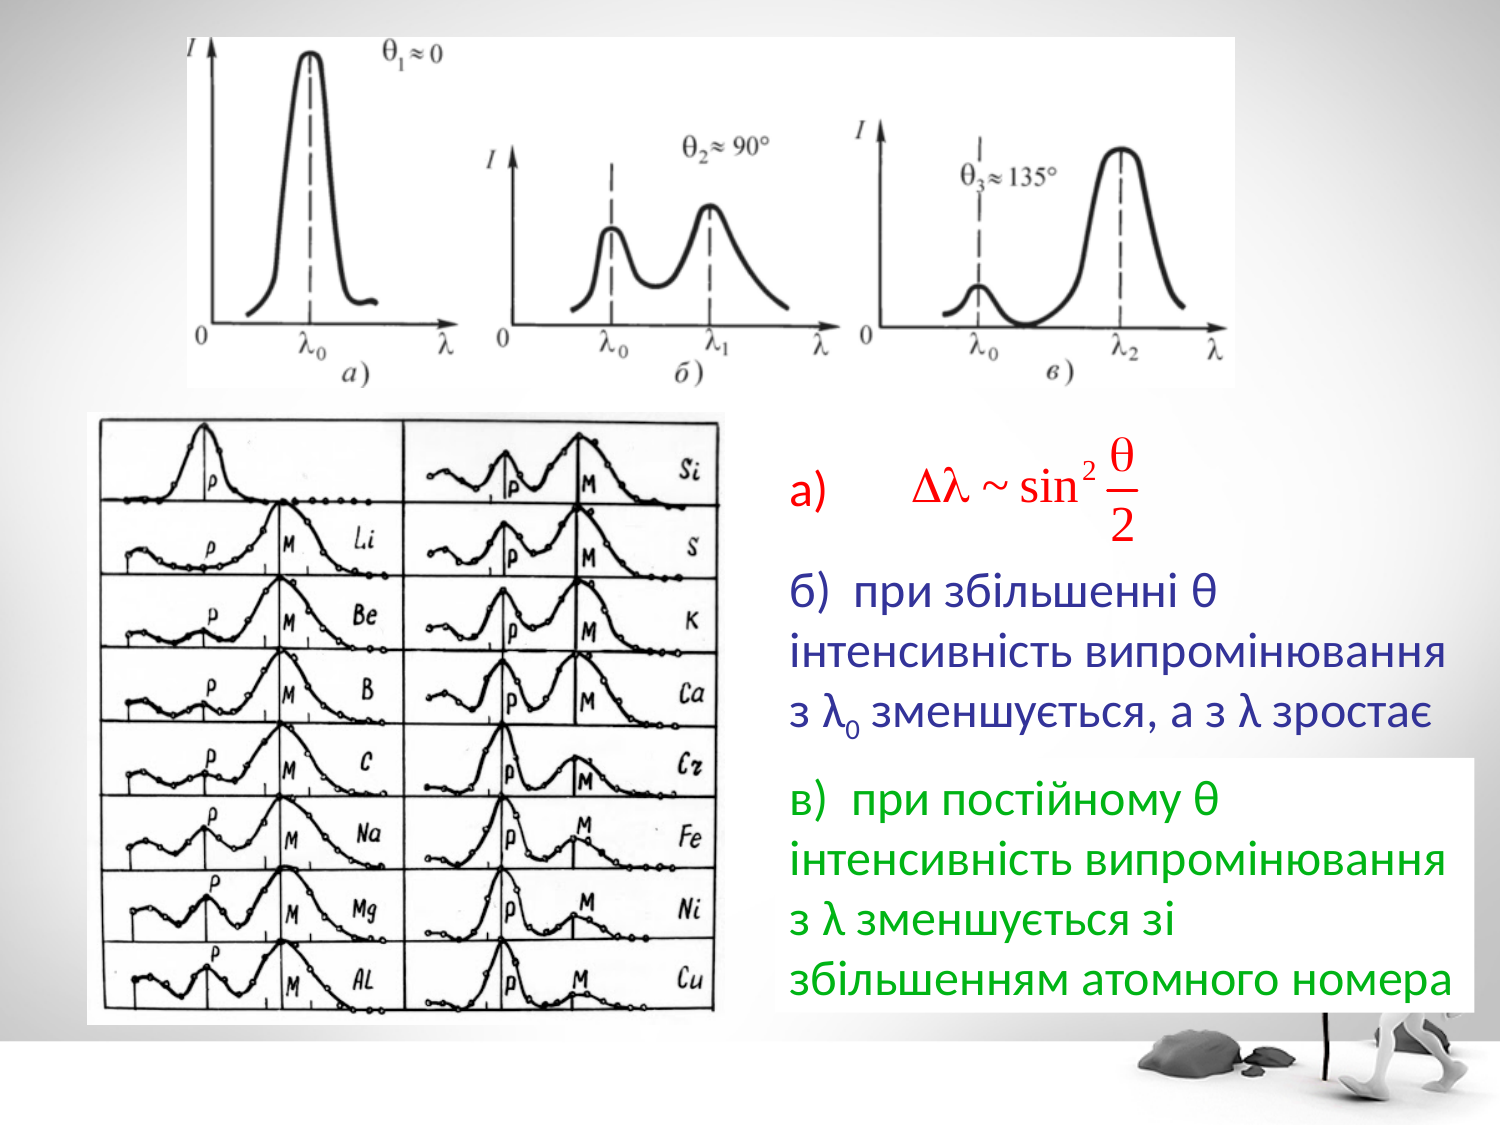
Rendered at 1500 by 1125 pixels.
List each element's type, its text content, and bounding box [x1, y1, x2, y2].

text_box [904, 423, 1147, 550]
text_box в) при постійному θ інтенсивність випромінювання з λ зменшується зі збільшенням атомного номера [774, 757, 1475, 1013]
picture [0, 0, 1500, 1125]
text_box б) при збільшенні θ інтенсивність випромінювання з λ0 зменшується, а з λ зростає [774, 549, 1475, 753]
text_box а) [775, 448, 845, 524]
